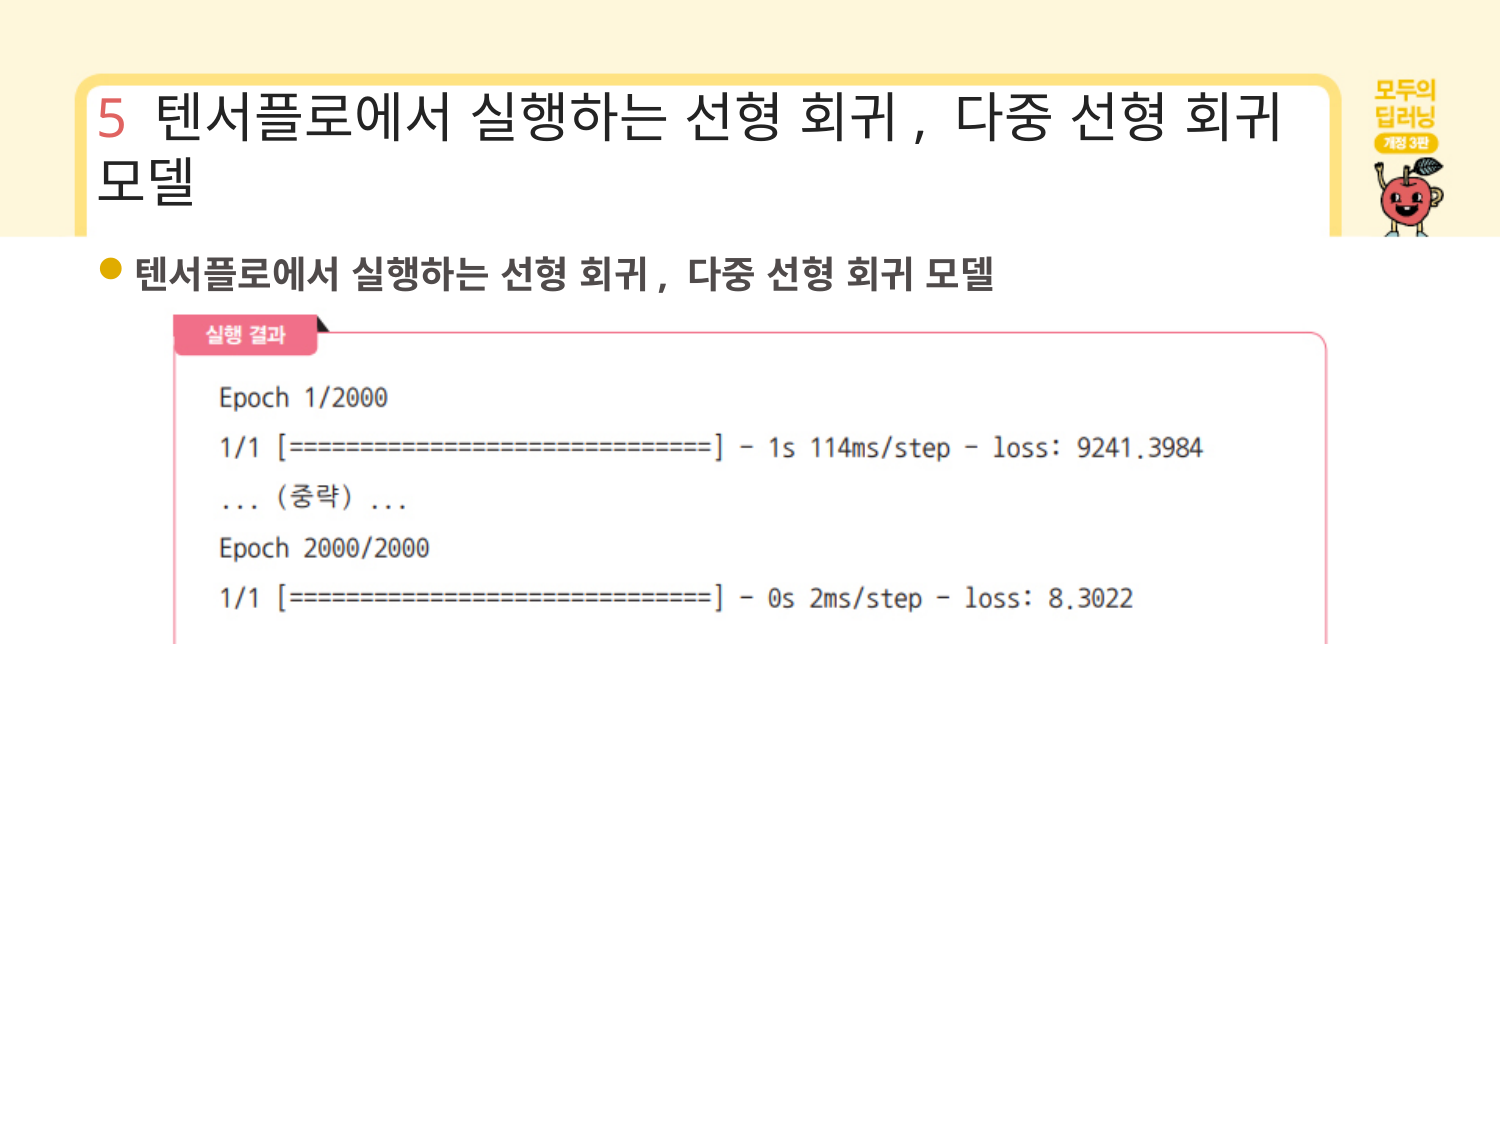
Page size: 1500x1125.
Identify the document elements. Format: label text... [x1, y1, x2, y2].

picture [0, 0, 1500, 1125]
title 5 텐서플로에서 실행하는 선형 회귀, 다중 선형 회귀 모델 [81, 90, 1412, 222]
list 텐서플로에서 실행하는 선형 회귀, 다중 선형 회귀 모델 [81, 239, 1412, 1054]
